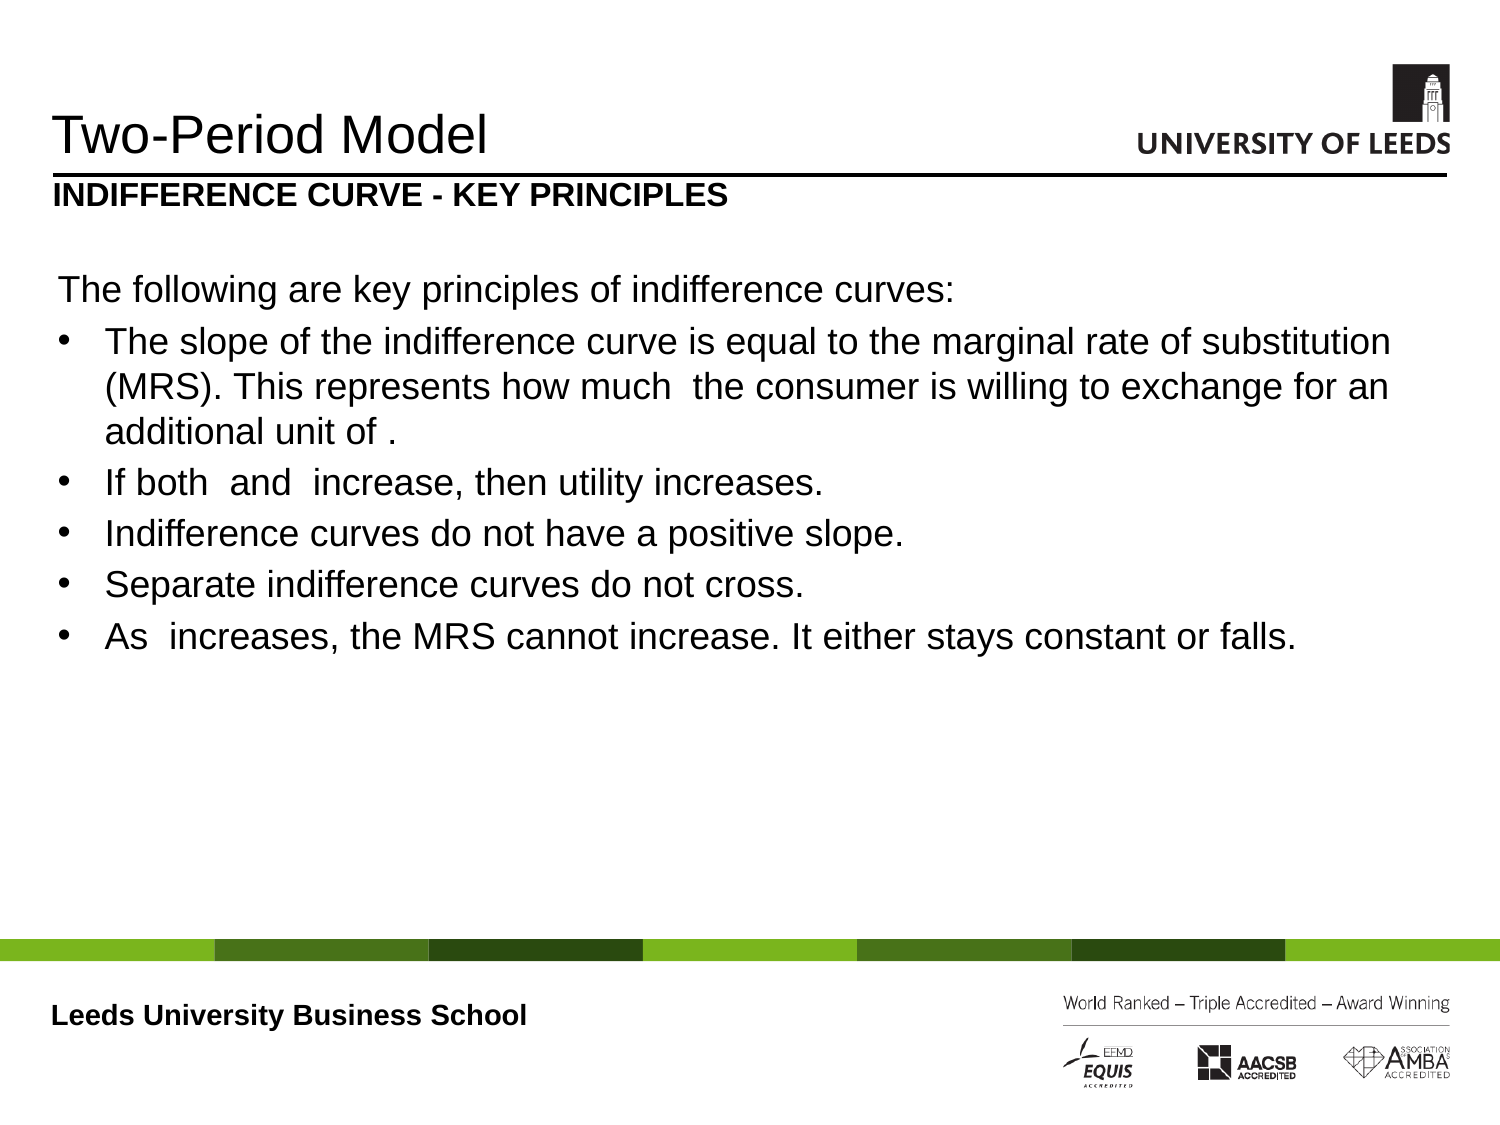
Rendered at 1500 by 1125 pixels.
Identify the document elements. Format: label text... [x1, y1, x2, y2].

title Two-Period Model [51, 35, 1111, 165]
text_box INDIFFERENCE CURVE - KEY PRINCIPLES [37, 165, 1449, 220]
